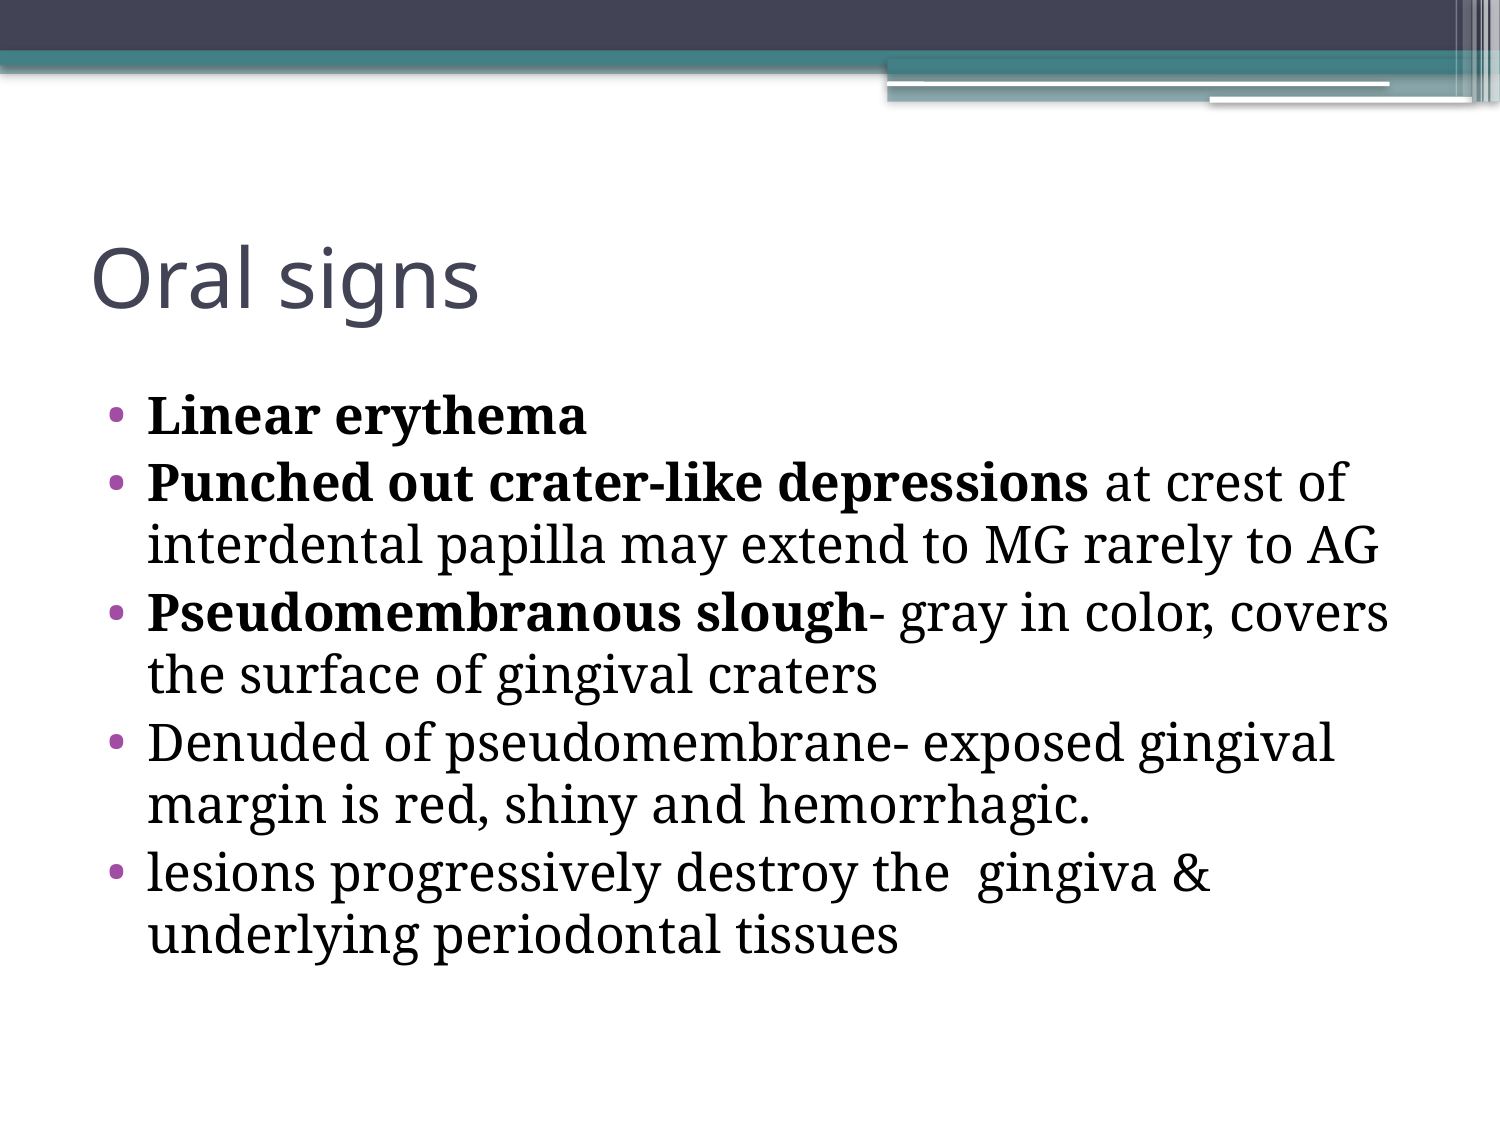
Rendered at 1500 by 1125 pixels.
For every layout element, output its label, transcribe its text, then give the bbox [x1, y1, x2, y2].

title Oral signs [75, 187, 1425, 363]
list Linear erythema Punched out crater-like depressions at crest of interdental papilla may extend to MG rarely to AG Pseudomembranous slough- gray in color, covers the surface of gingival craters Denuded of pseudomembrane- exposed gingival margin is red, shiny and hemorrhagic. lesions progressively destroy the gingiva & underlying periodontal tissues [75, 375, 1413, 993]
